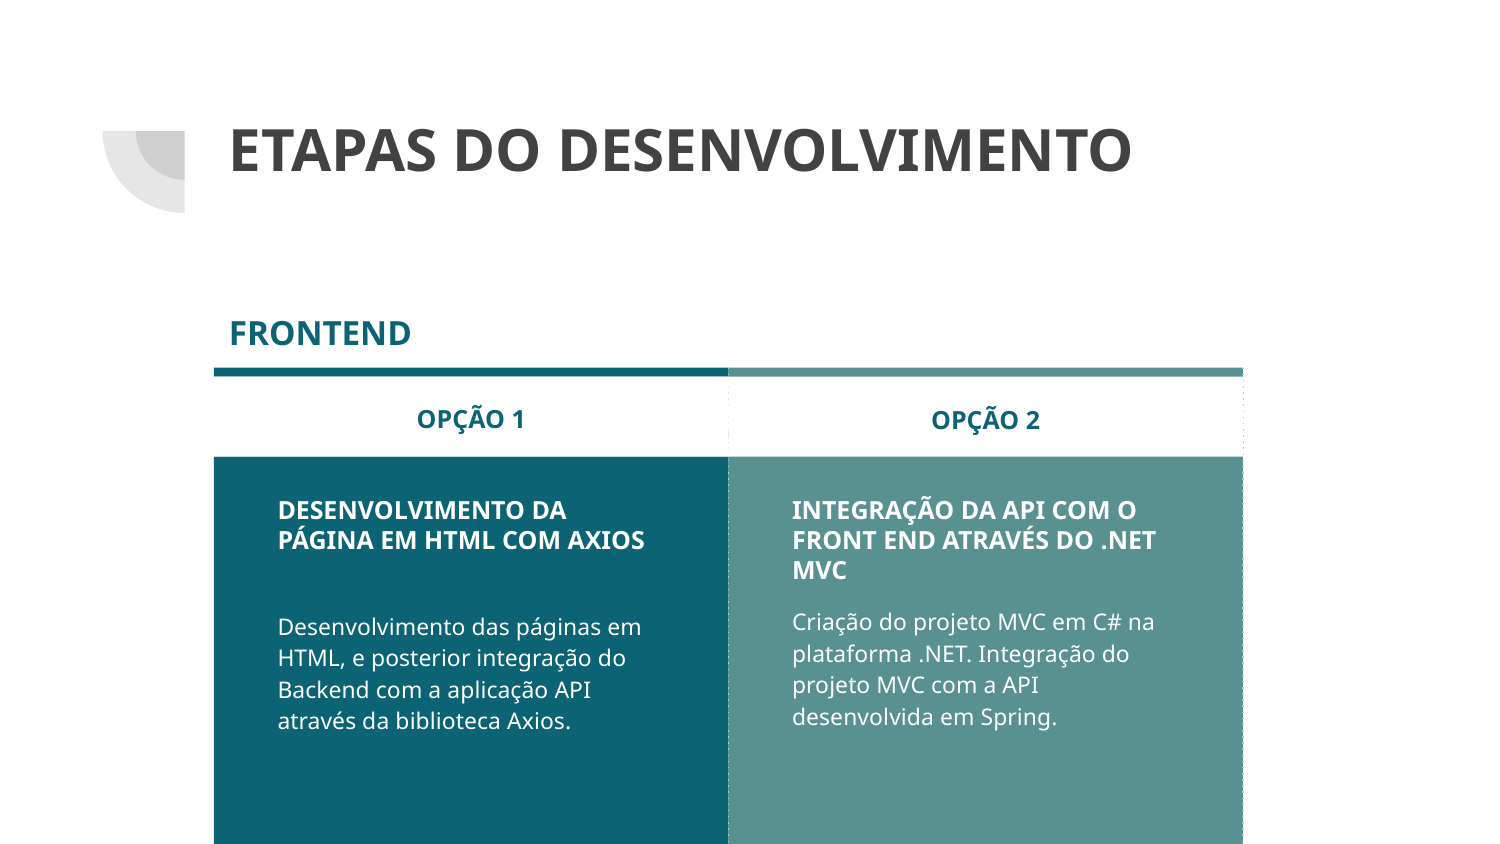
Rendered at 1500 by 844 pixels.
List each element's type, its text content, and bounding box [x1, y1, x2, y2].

text_box FRONTEND [213, 296, 482, 367]
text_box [213, 367, 729, 844]
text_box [729, 367, 1244, 844]
title ETAPAS DO DESENVOLVIMENTO [213, 98, 1368, 263]
